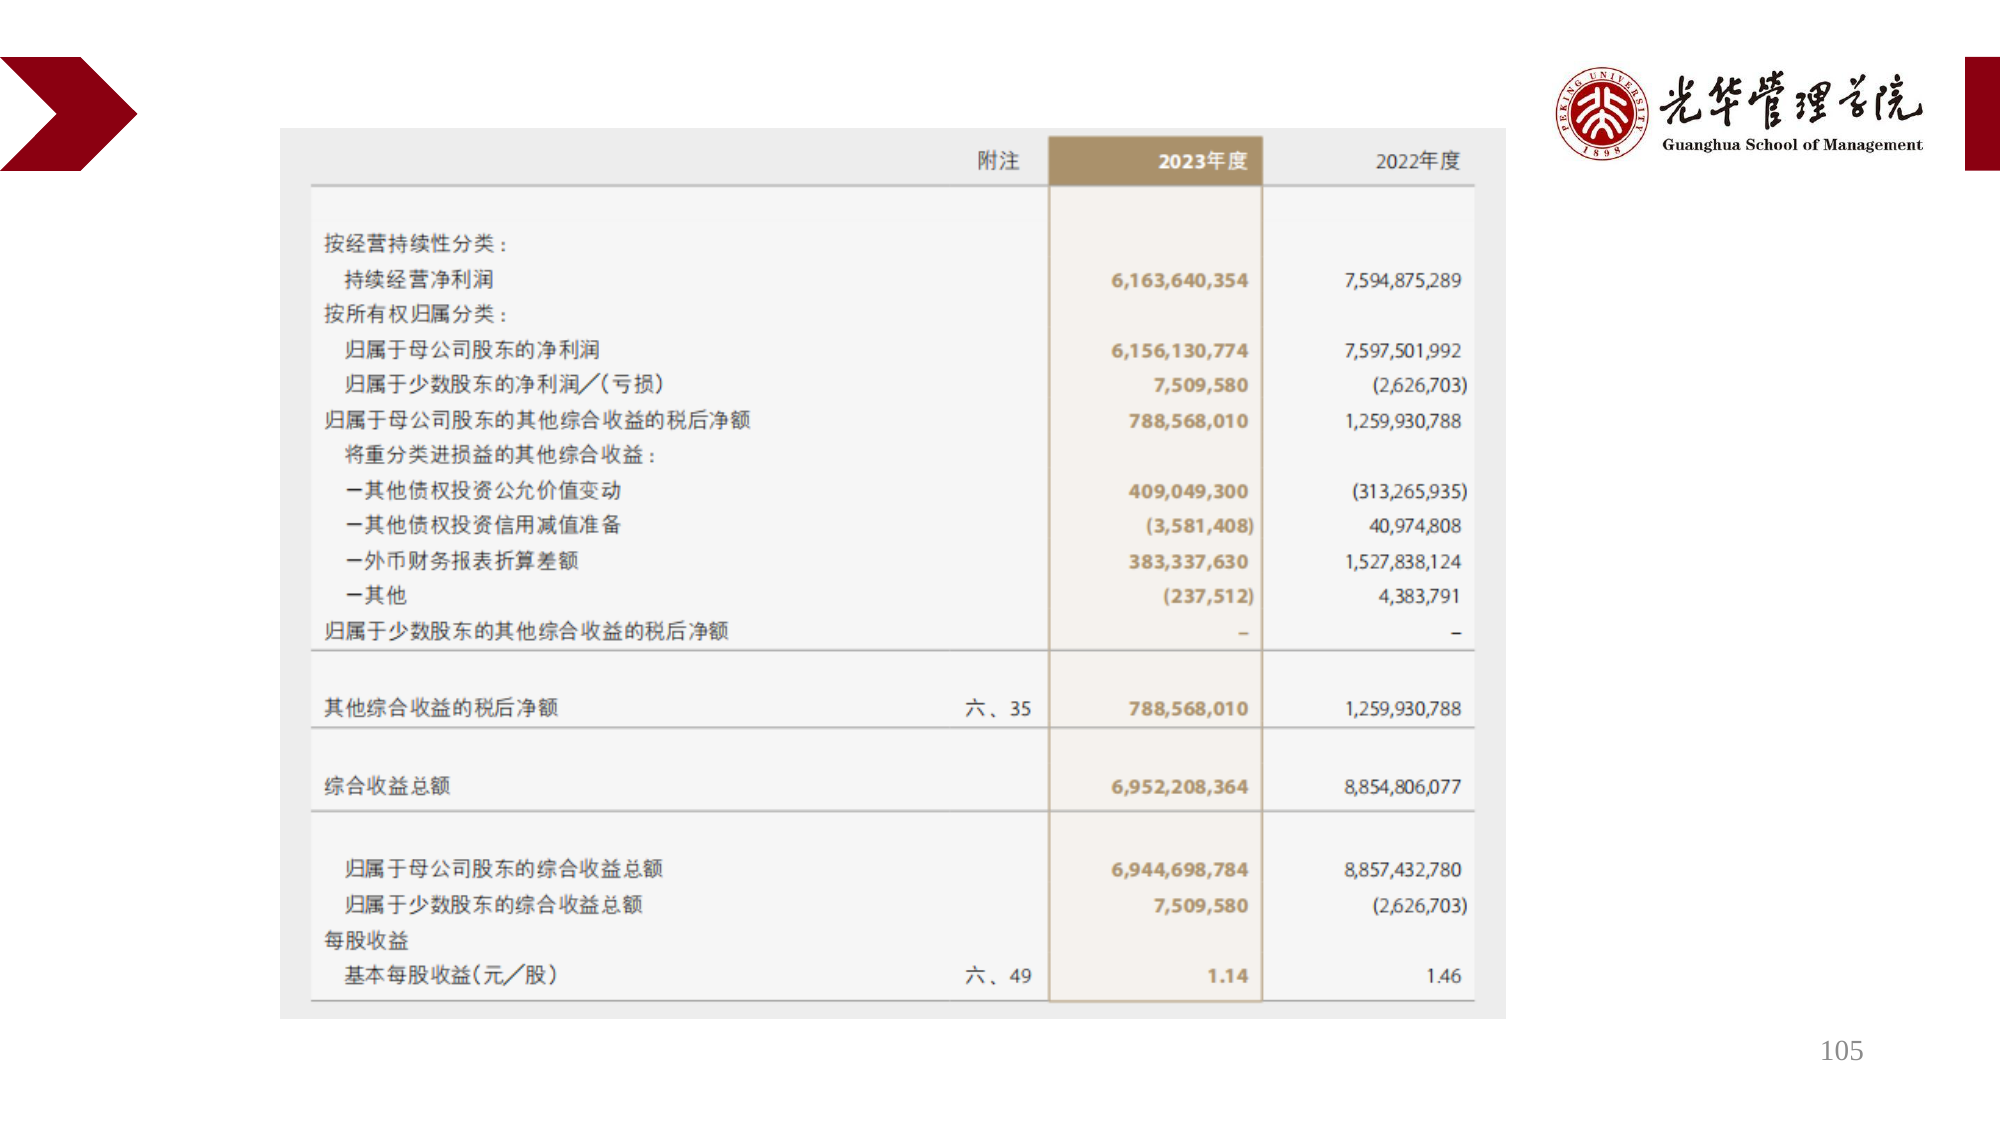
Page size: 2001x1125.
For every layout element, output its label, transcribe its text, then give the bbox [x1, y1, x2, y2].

picture [280, 128, 1506, 1019]
slide_number 105 [1429, 1018, 1880, 1079]
picture [1507, 27, 1965, 200]
